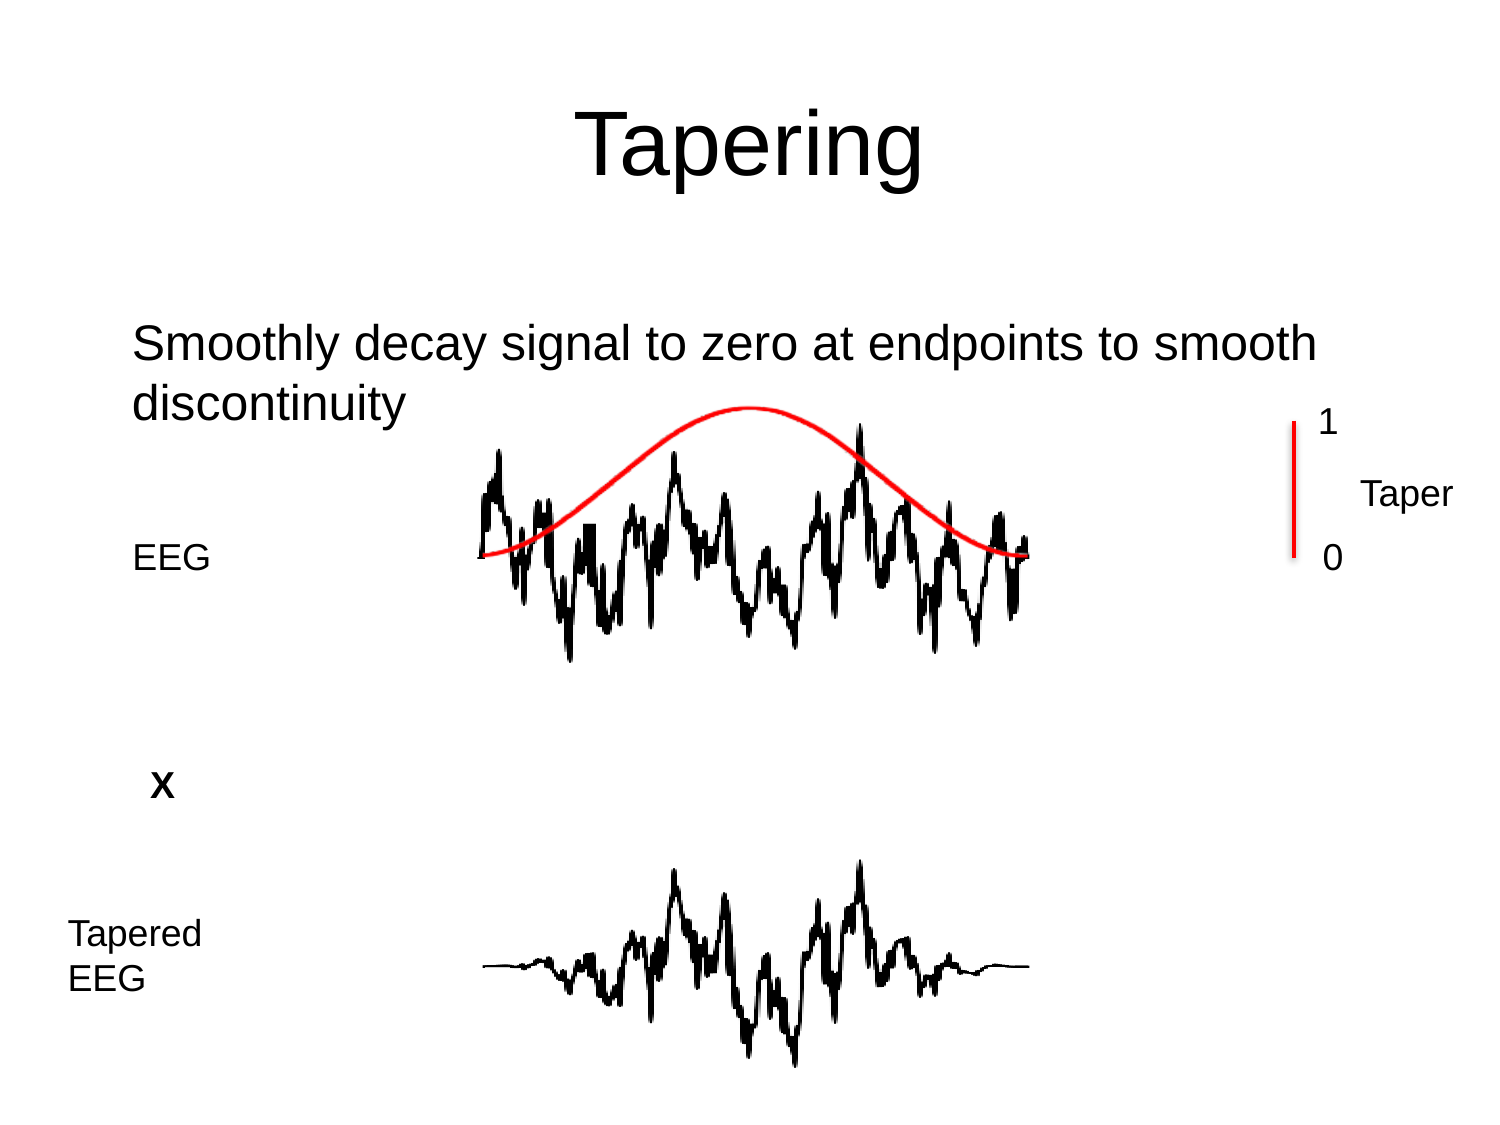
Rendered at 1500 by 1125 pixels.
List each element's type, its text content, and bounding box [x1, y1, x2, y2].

text_box EEG [117, 525, 227, 586]
text_box Tapered EEG [52, 901, 228, 1007]
text_box X [135, 753, 191, 814]
picture [482, 817, 1030, 1125]
title Tapering [75, 45, 1425, 233]
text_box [482, 358, 1470, 615]
text_box Smoothly decay signal to zero at endpoints to smooth discontinuity [117, 303, 1409, 438]
picture [477, 390, 1030, 699]
